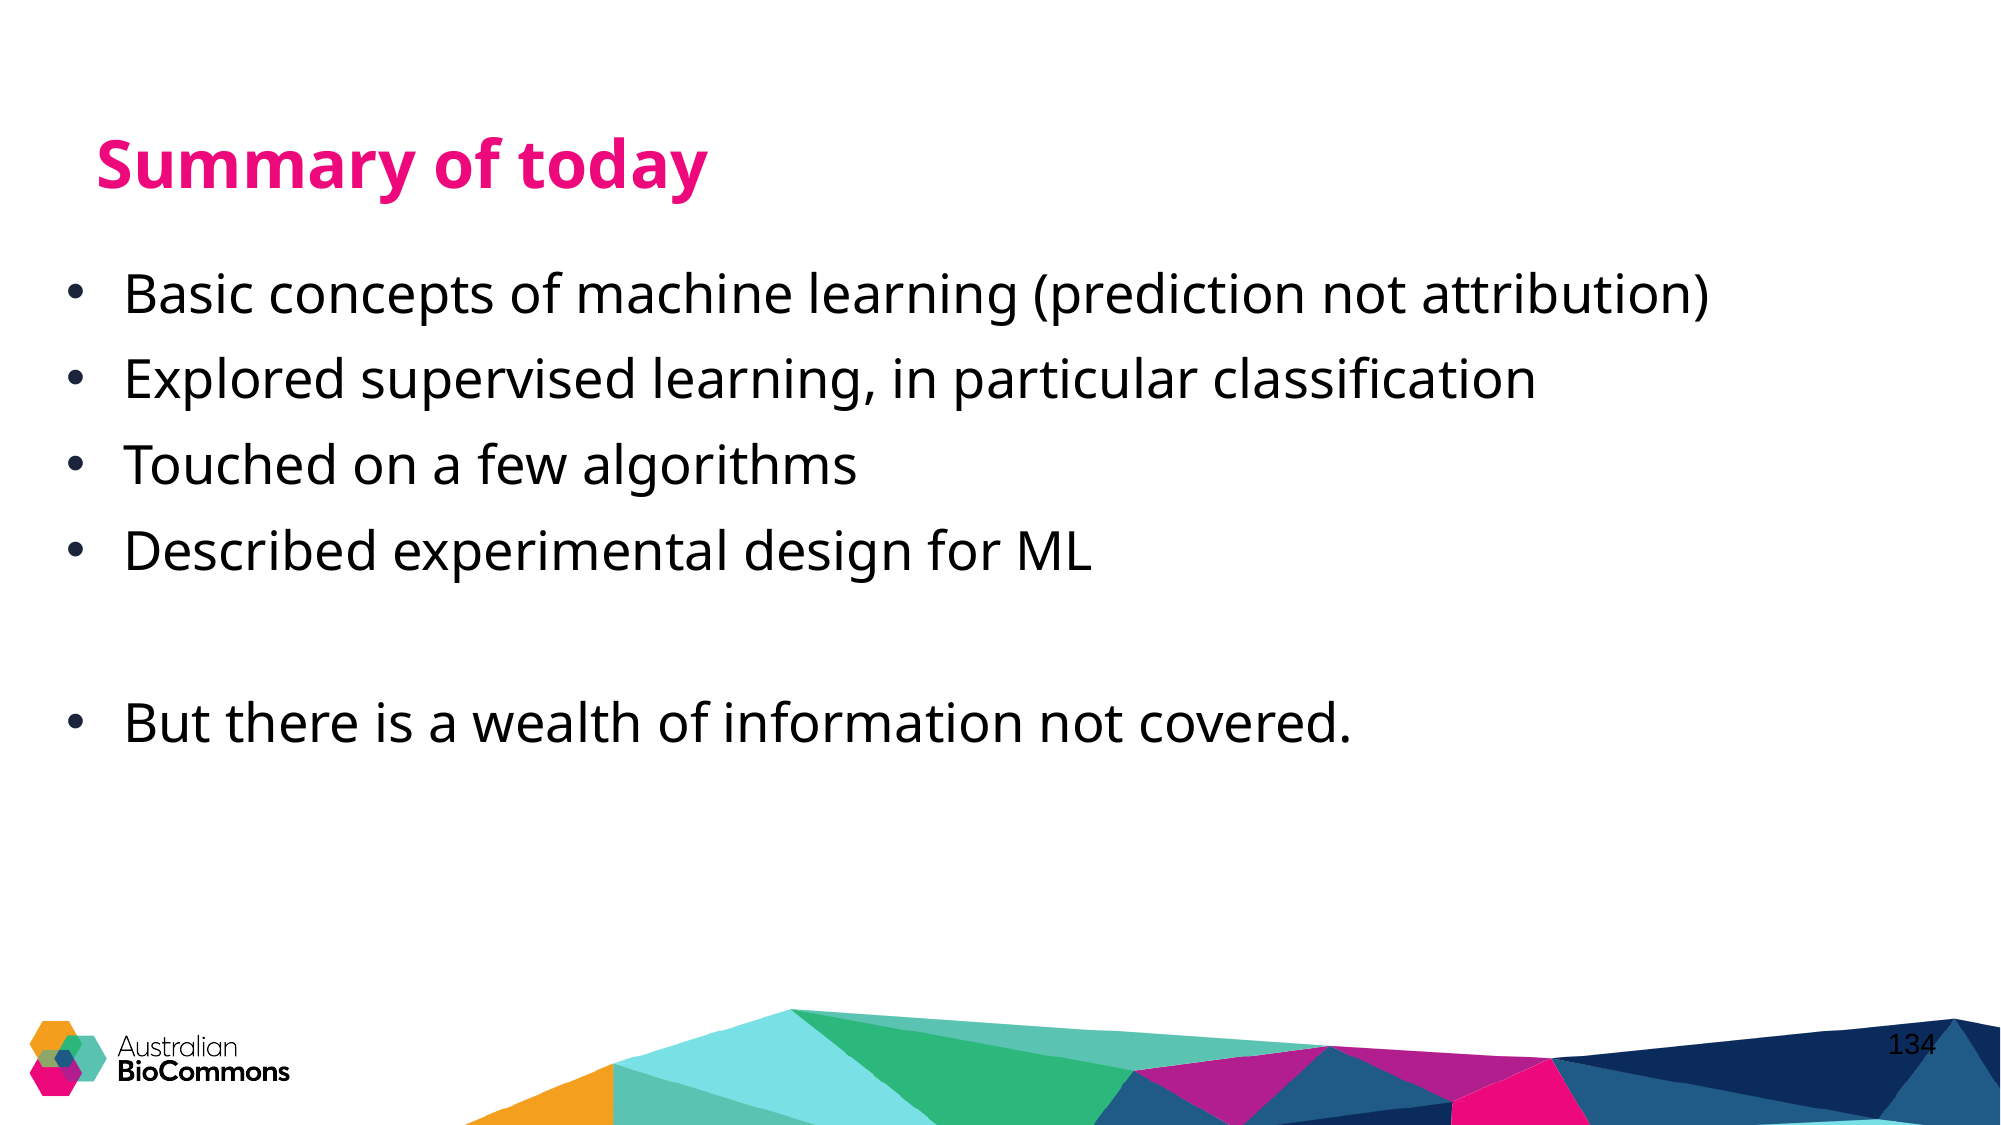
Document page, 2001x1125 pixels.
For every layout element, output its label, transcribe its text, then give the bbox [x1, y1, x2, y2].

slide_number 134 [1797, 1012, 1937, 1073]
list Basic concepts of machine learning (prediction not attribution) Explored supervised learning, in particular classification Touched on a few algorithms Described experimental design for ML But there is a wealth of information not covered. [51, 251, 1924, 970]
picture [428, 992, 2001, 1125]
picture [11, 1014, 308, 1103]
title Summary of today [81, 64, 1953, 211]
